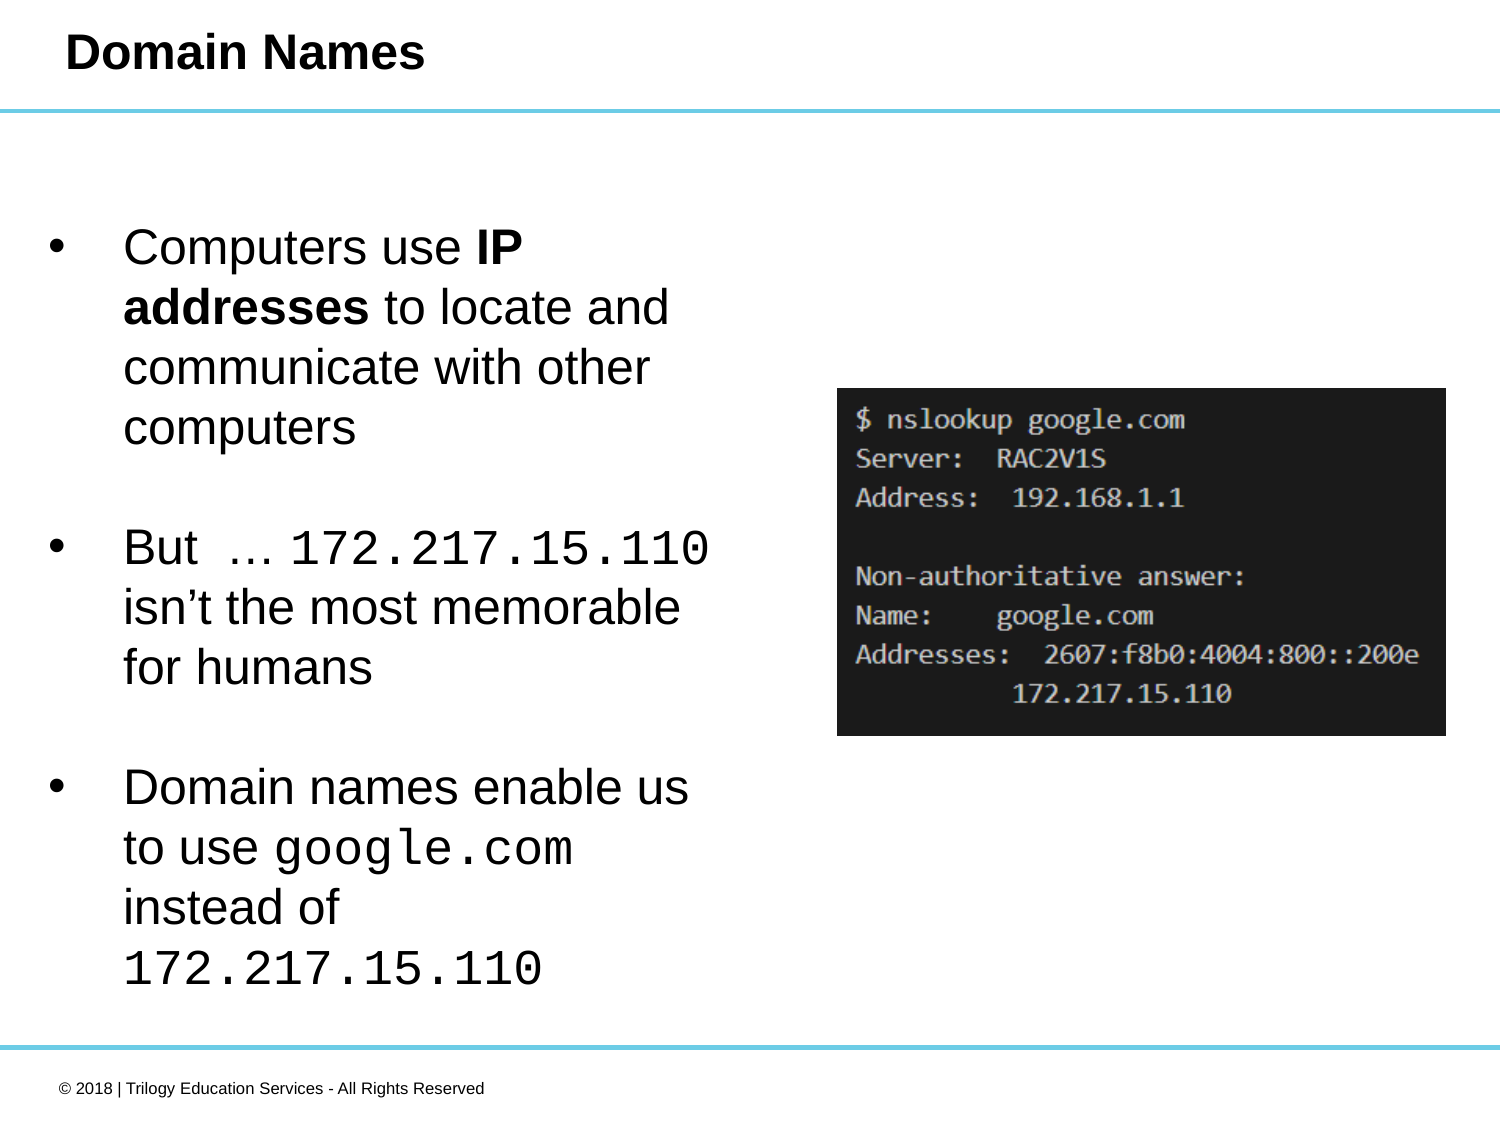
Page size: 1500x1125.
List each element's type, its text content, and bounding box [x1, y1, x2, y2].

text_box Computers use IP addresses to locate and communicate with other computers But … 172.217.15.110 isn’t the most memorable for humans Domain names enable us to use google.com instead of 172.217.15.110 [33, 147, 750, 948]
picture [837, 388, 1446, 736]
title Domain Names [50, 0, 1238, 108]
